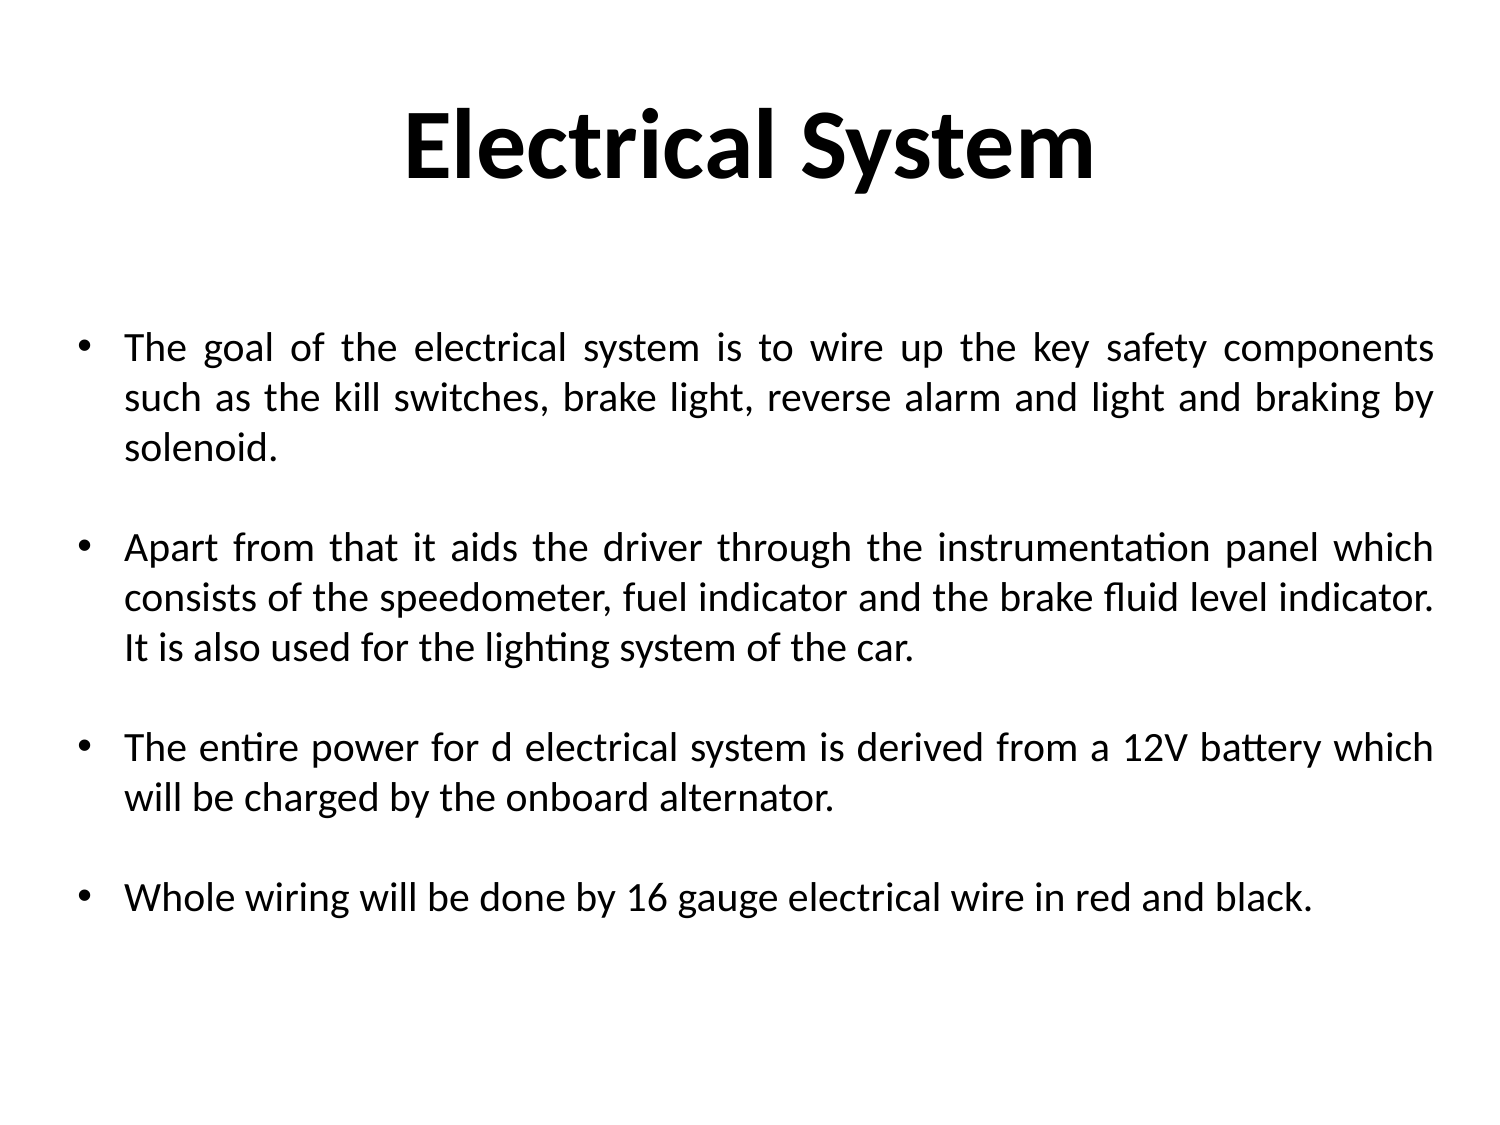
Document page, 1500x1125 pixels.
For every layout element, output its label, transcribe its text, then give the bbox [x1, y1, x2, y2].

text_box The goal of the electrical system is to wire up the key safety components such as the kill switches, brake light, reverse alarm and light and braking by solenoid. Apart from that it aids the driver through the instrumentation panel which consists of the speedometer, fuel indicator and the brake fluid level indicator. It is also used for the lighting system of the car. The entire power for d electrical system is derived from a 12V battery which will be charged by the onboard alternator. Whole wiring will be done by 16 gauge electrical wire in red and black. [62, 312, 1450, 1028]
title Electrical System [75, 45, 1425, 233]
